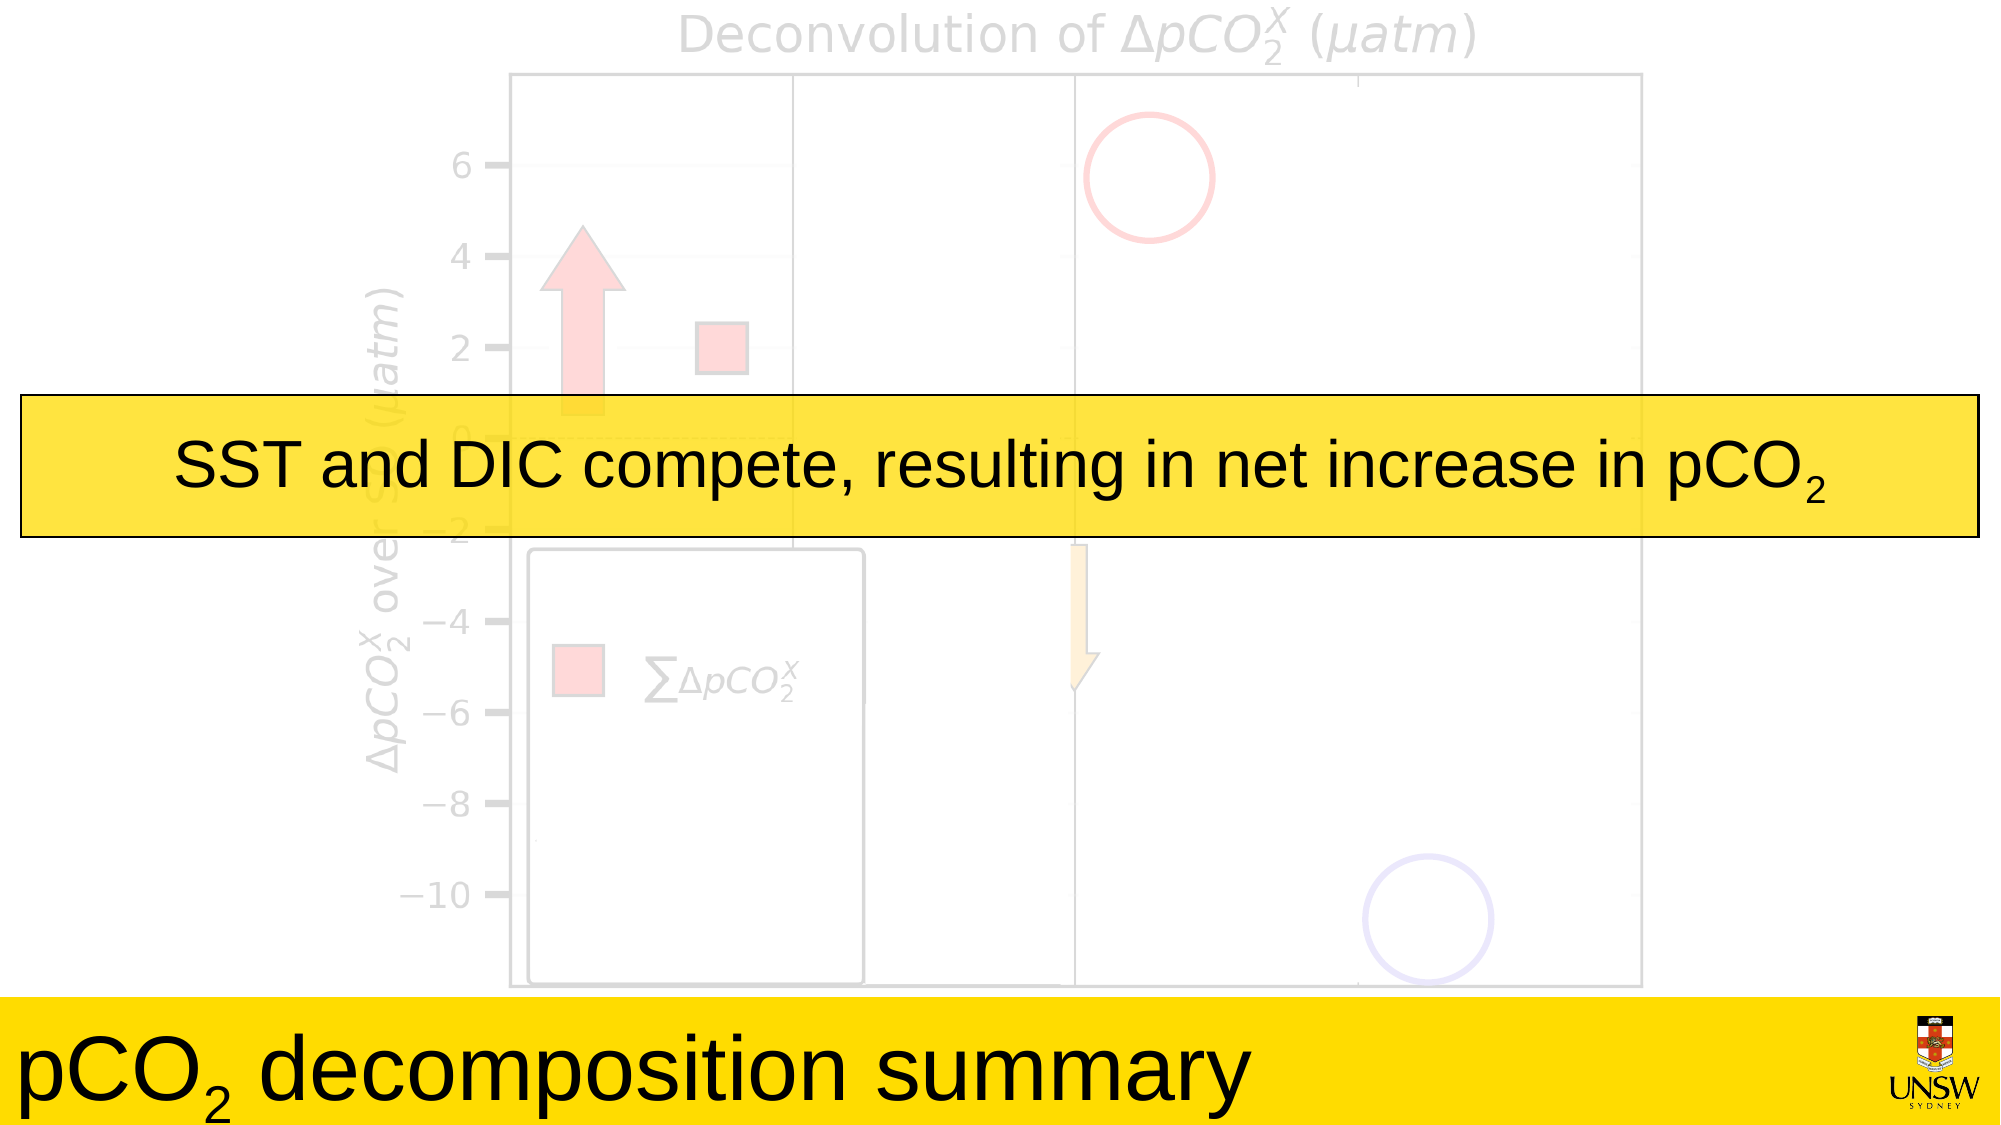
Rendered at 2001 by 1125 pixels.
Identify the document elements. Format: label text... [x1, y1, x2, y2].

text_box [796, 77, 1071, 711]
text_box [314, 1, 1686, 990]
text_box [1686, 2, 1990, 990]
text_box SST and DIC compete, resulting in net increase in pCO2 [20, 394, 314, 538]
text_box SST and DIC compete, resulting in net increase in pCO2 [1686, 394, 1980, 538]
title pCO2 decomposition summary [0, 1008, 1725, 1125]
picture [1890, 1016, 1980, 1109]
text_box [9, 2, 314, 990]
